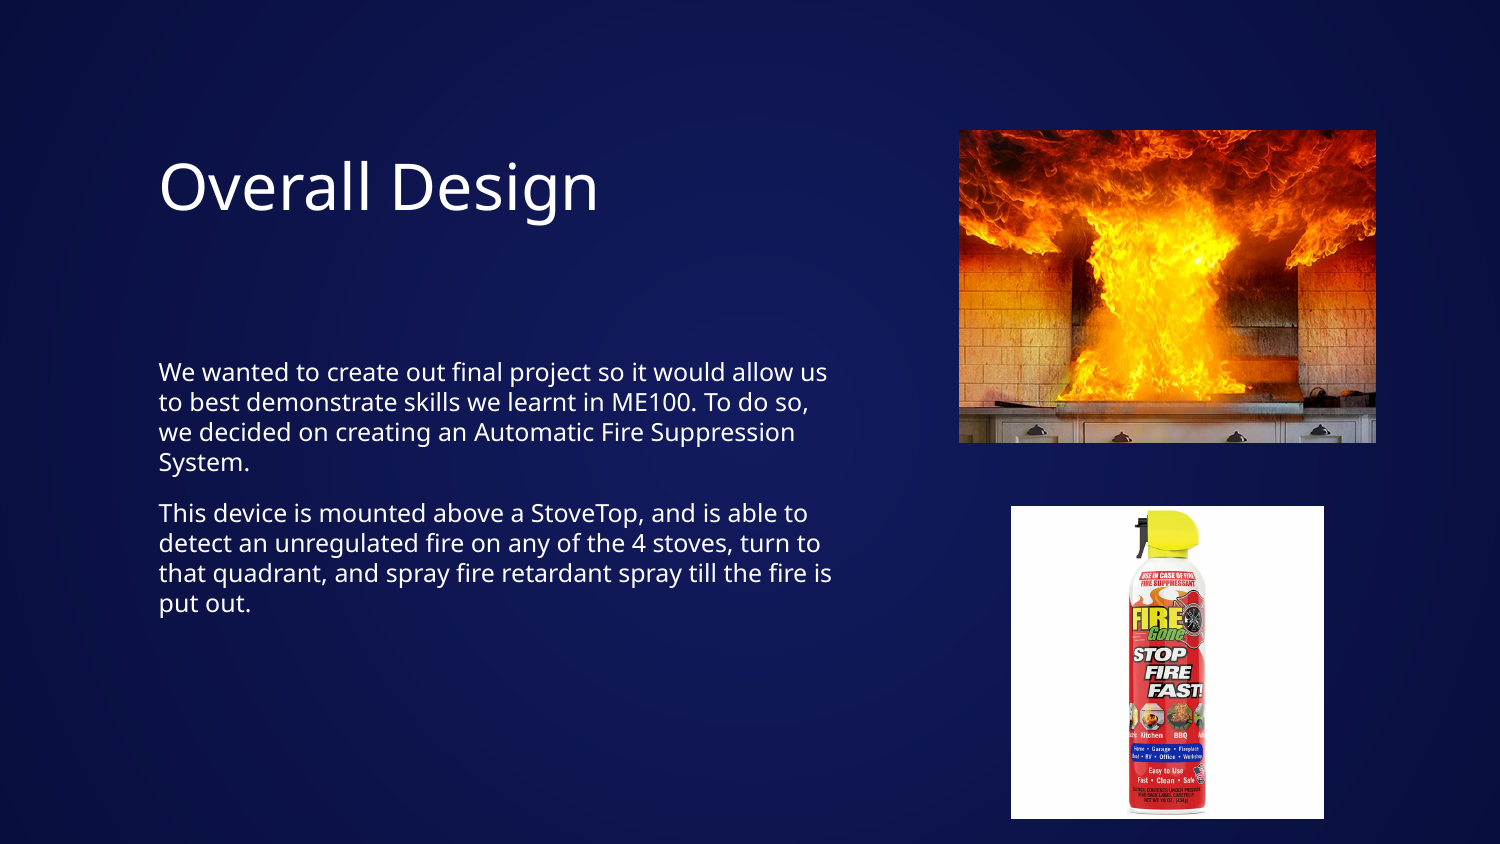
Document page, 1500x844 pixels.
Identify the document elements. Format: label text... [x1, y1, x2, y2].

title Overall Design [143, 130, 865, 308]
picture [0, 0, 1500, 844]
list We wanted to create out final project so it would allow us to best demonstrate skills we learnt in ME100. To do so, we decided on creating an Automatic Fire Suppression System. This device is mounted above a StoveTop, and is able to detect an unregulated fire on any of the 4 stoves, turn to that quadrant, and spray fire retardant spray till the fire is put out. [143, 341, 865, 714]
